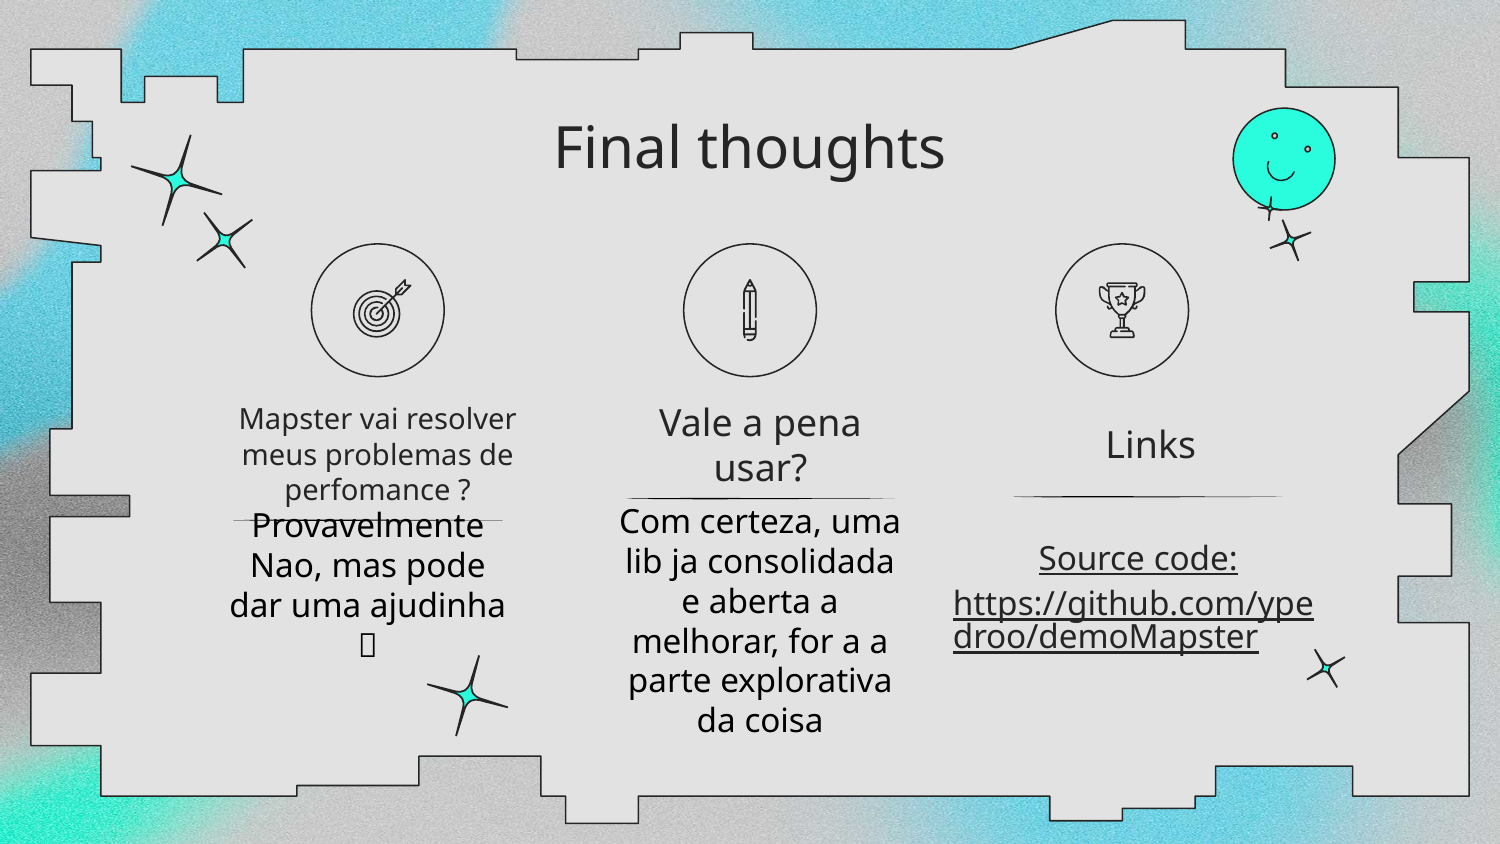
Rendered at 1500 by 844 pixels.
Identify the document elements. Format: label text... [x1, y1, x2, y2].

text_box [1229, 107, 1333, 226]
title Mapster vai resolver meus problemas de perfomance ? [213, 420, 543, 487]
title Links [990, 411, 1312, 477]
text_box [352, 279, 412, 338]
picture [0, 0, 1500, 844]
text_box Com certeza, uma lib ja consolidada e aberta a melhorar, for a a parte explorativa da coisa [599, 543, 921, 696]
text_box [427, 655, 508, 737]
text_box [743, 279, 757, 342]
text_box [1269, 235, 1305, 261]
text_box [683, 243, 817, 377]
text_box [1098, 282, 1146, 339]
title Final thoughts [116, 98, 1383, 192]
text_box Vale a pena usar? [600, 411, 922, 477]
text_box [196, 212, 253, 268]
text_box [1055, 243, 1189, 377]
text_box [131, 134, 223, 226]
text_box [1307, 649, 1345, 688]
subtitle Provavelmente Nao, mas pode dar uma ajudinha  [207, 508, 529, 660]
subtitle Source code: https://github.com/ypedroo/demoMapster [937, 498, 1339, 667]
text_box [311, 243, 445, 377]
